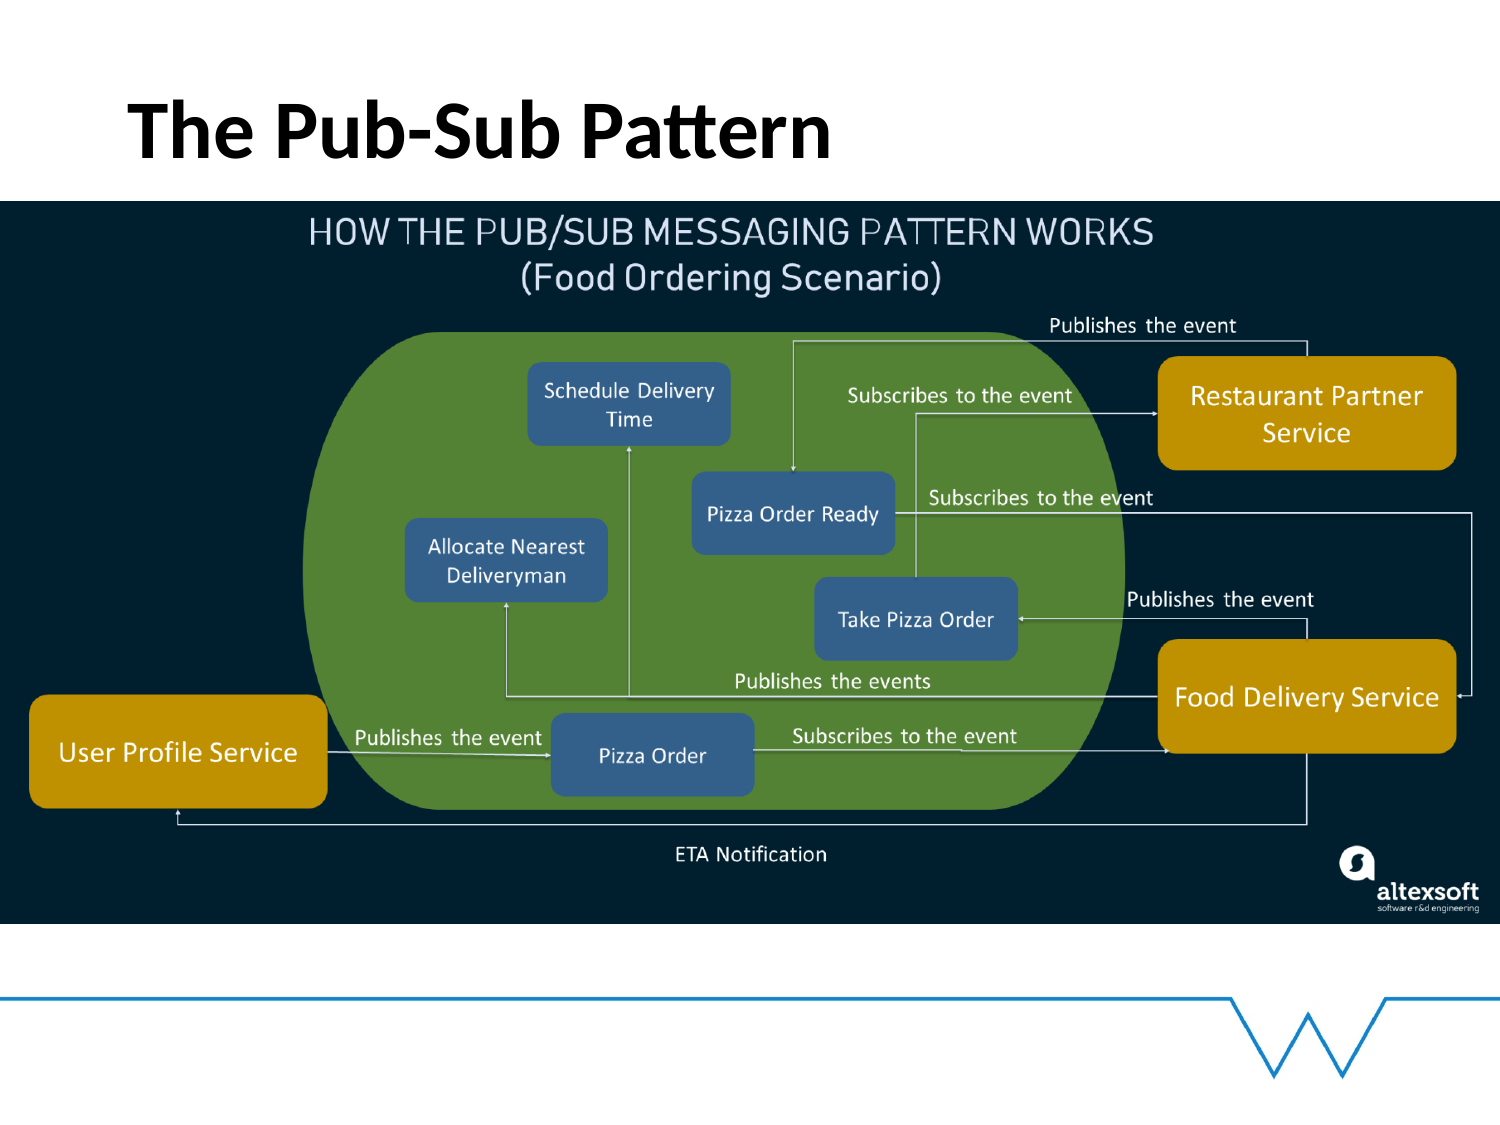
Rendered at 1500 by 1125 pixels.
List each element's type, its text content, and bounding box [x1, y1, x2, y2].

picture [0, 0, 1500, 1125]
title The Pub-Sub Pattern [112, 37, 1388, 199]
